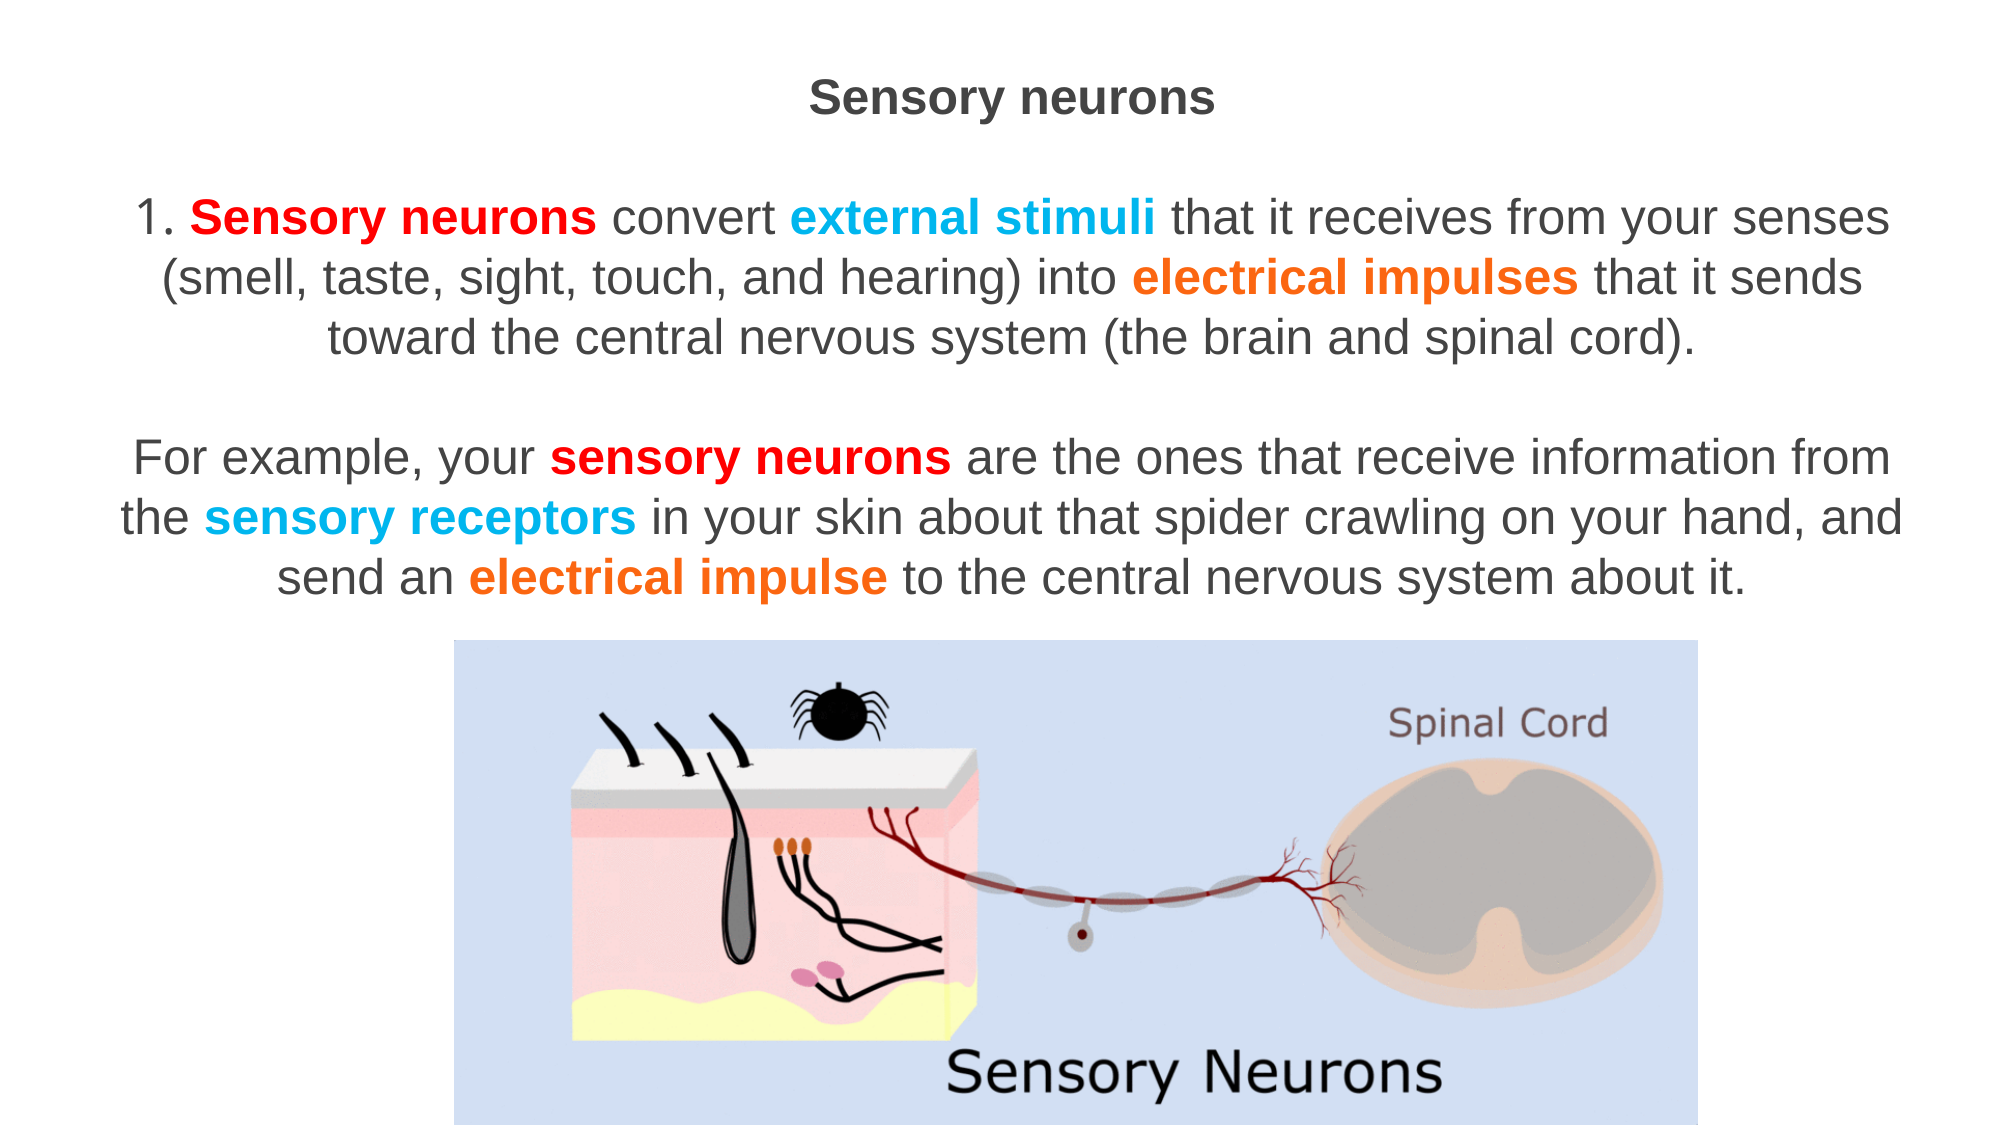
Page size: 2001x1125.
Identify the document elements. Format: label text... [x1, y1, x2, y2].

picture [454, 640, 1698, 1125]
text_box Sensory neurons 1. Sensory neurons convert external stimuli that it receives from your senses (smell, taste, sight, touch, and hearing) into electrical impulses that it sends toward the central nervous system (the brain and spinal cord). For example, your sensory neurons are the ones that receive information from the sensory receptors in your skin about that spider crawling on your hand, and send an electrical impulse to the central nervous system about it. [91, 57, 1934, 612]
